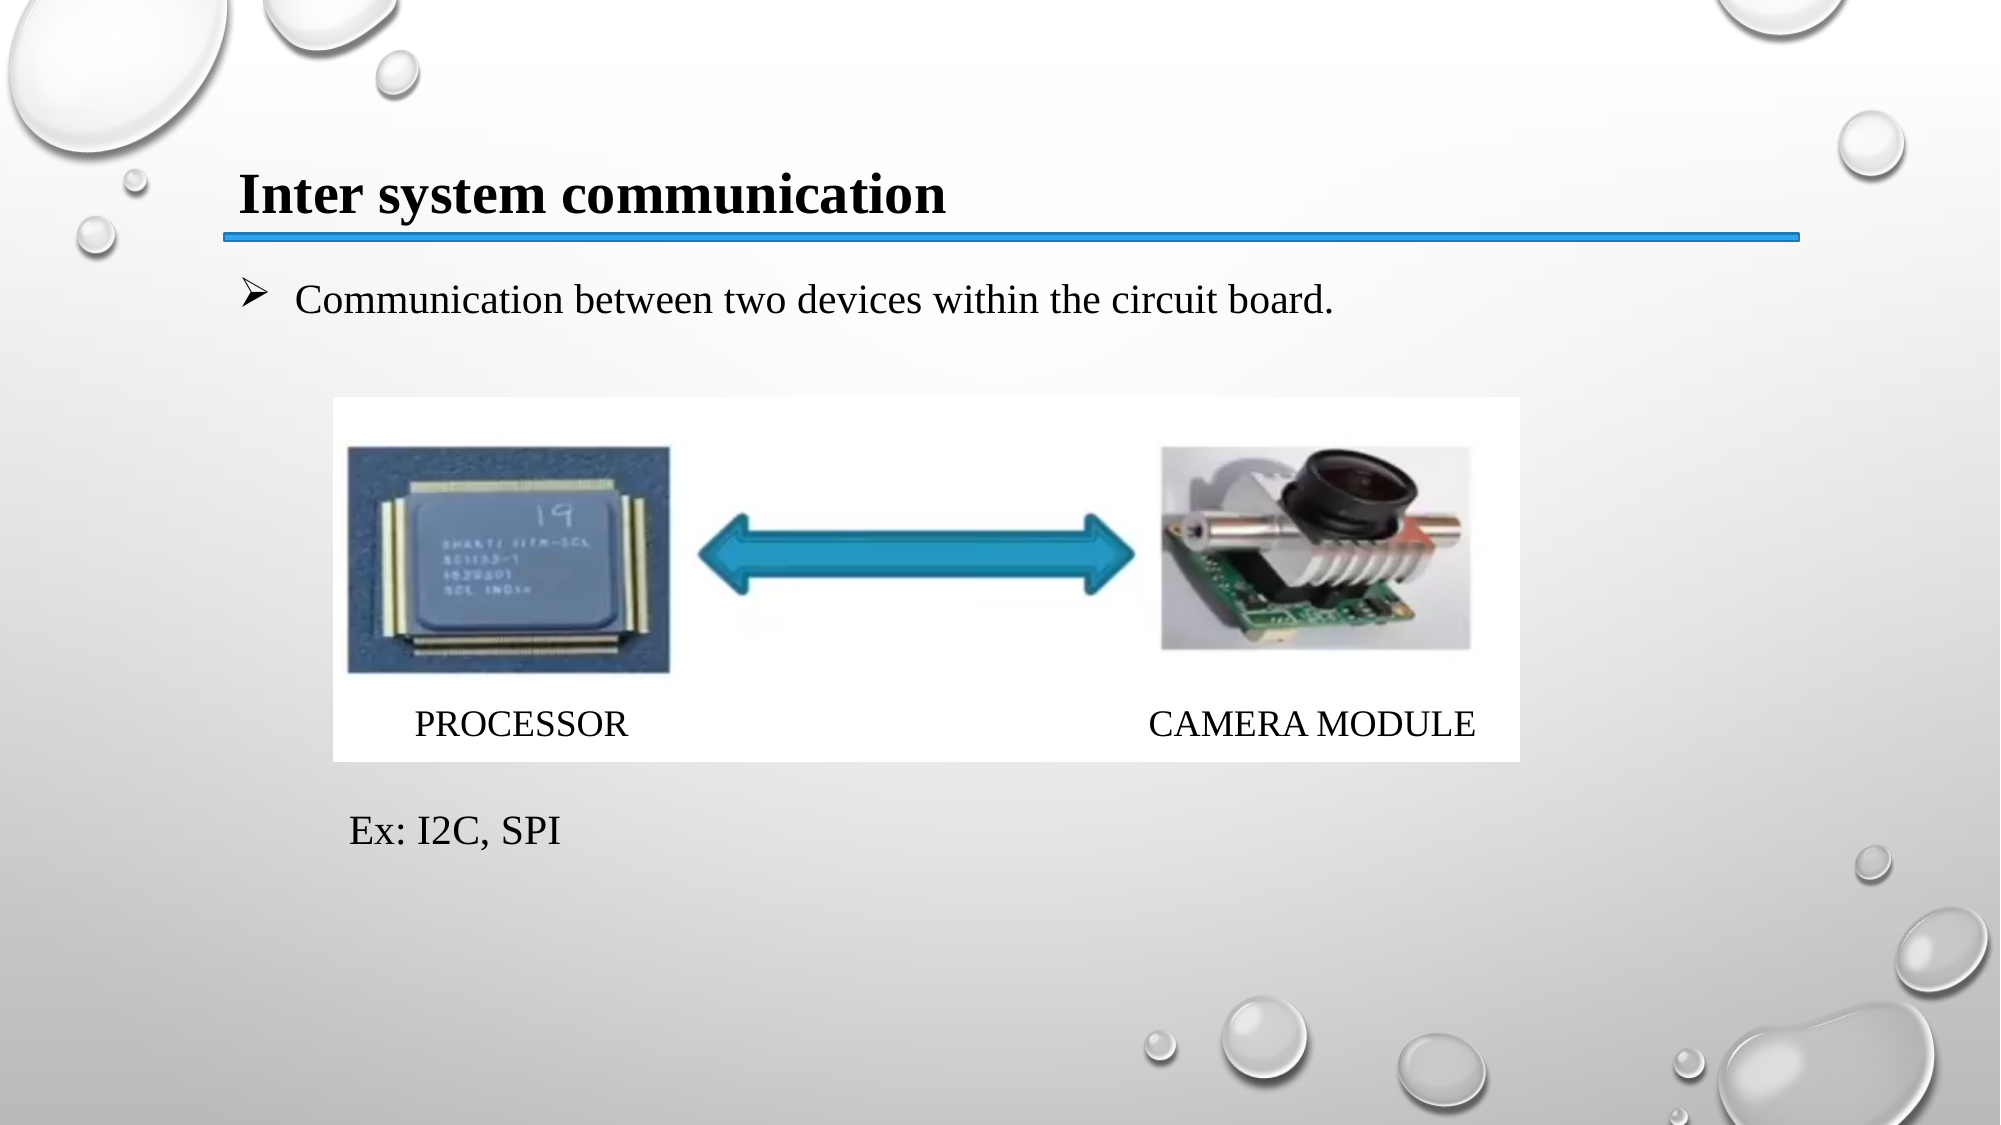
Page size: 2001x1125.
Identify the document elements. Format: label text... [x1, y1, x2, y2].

text_box Inter system communication [223, 147, 1224, 233]
text_box Communication between two devices within the circuit board. [223, 264, 1758, 330]
text_box [223, 232, 1800, 242]
text_box Ex: I2C, SPI [333, 795, 1334, 861]
picture [0, 0, 2000, 1125]
